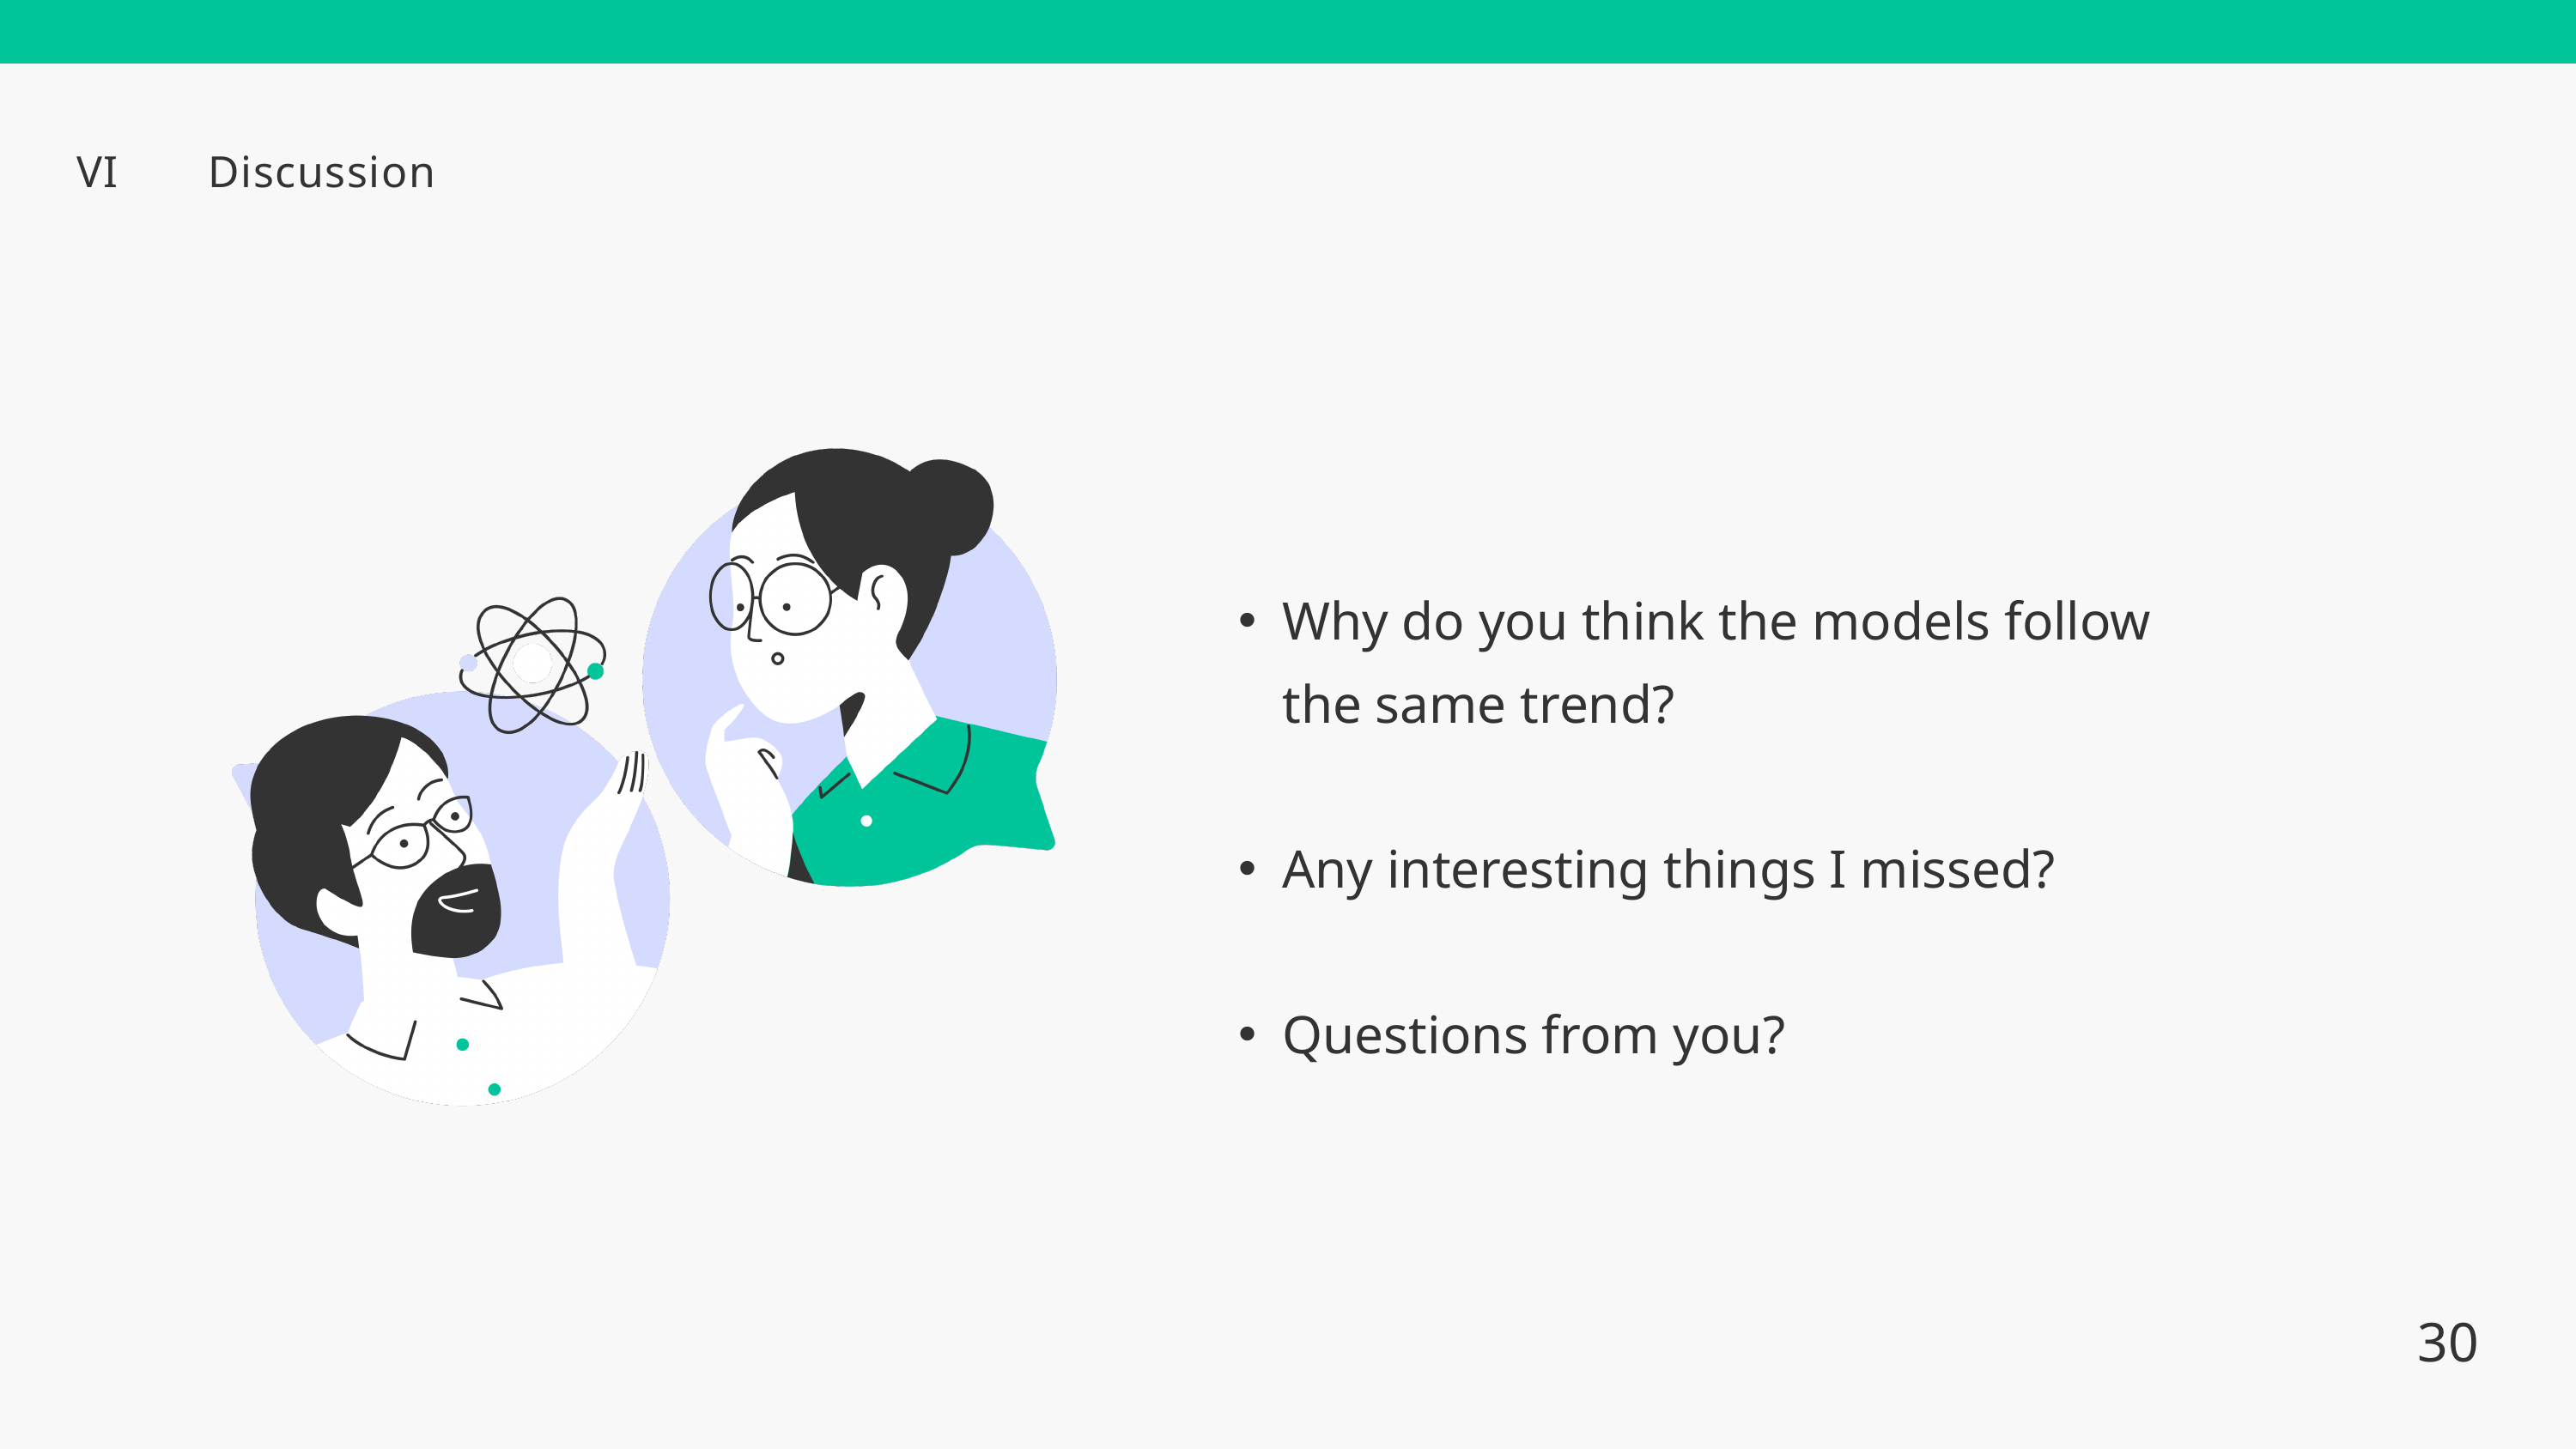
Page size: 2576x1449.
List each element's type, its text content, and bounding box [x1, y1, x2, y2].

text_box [0, 0, 2576, 64]
text_box 30 [2383, 1286, 2480, 1373]
picture [230, 442, 1057, 1114]
text_box Why do you think the models follow the same trend? Any interesting things I missed? Questions from you? [1194, 567, 2155, 1064]
text_box Discussion [196, 144, 961, 197]
text_box VI [59, 144, 136, 197]
